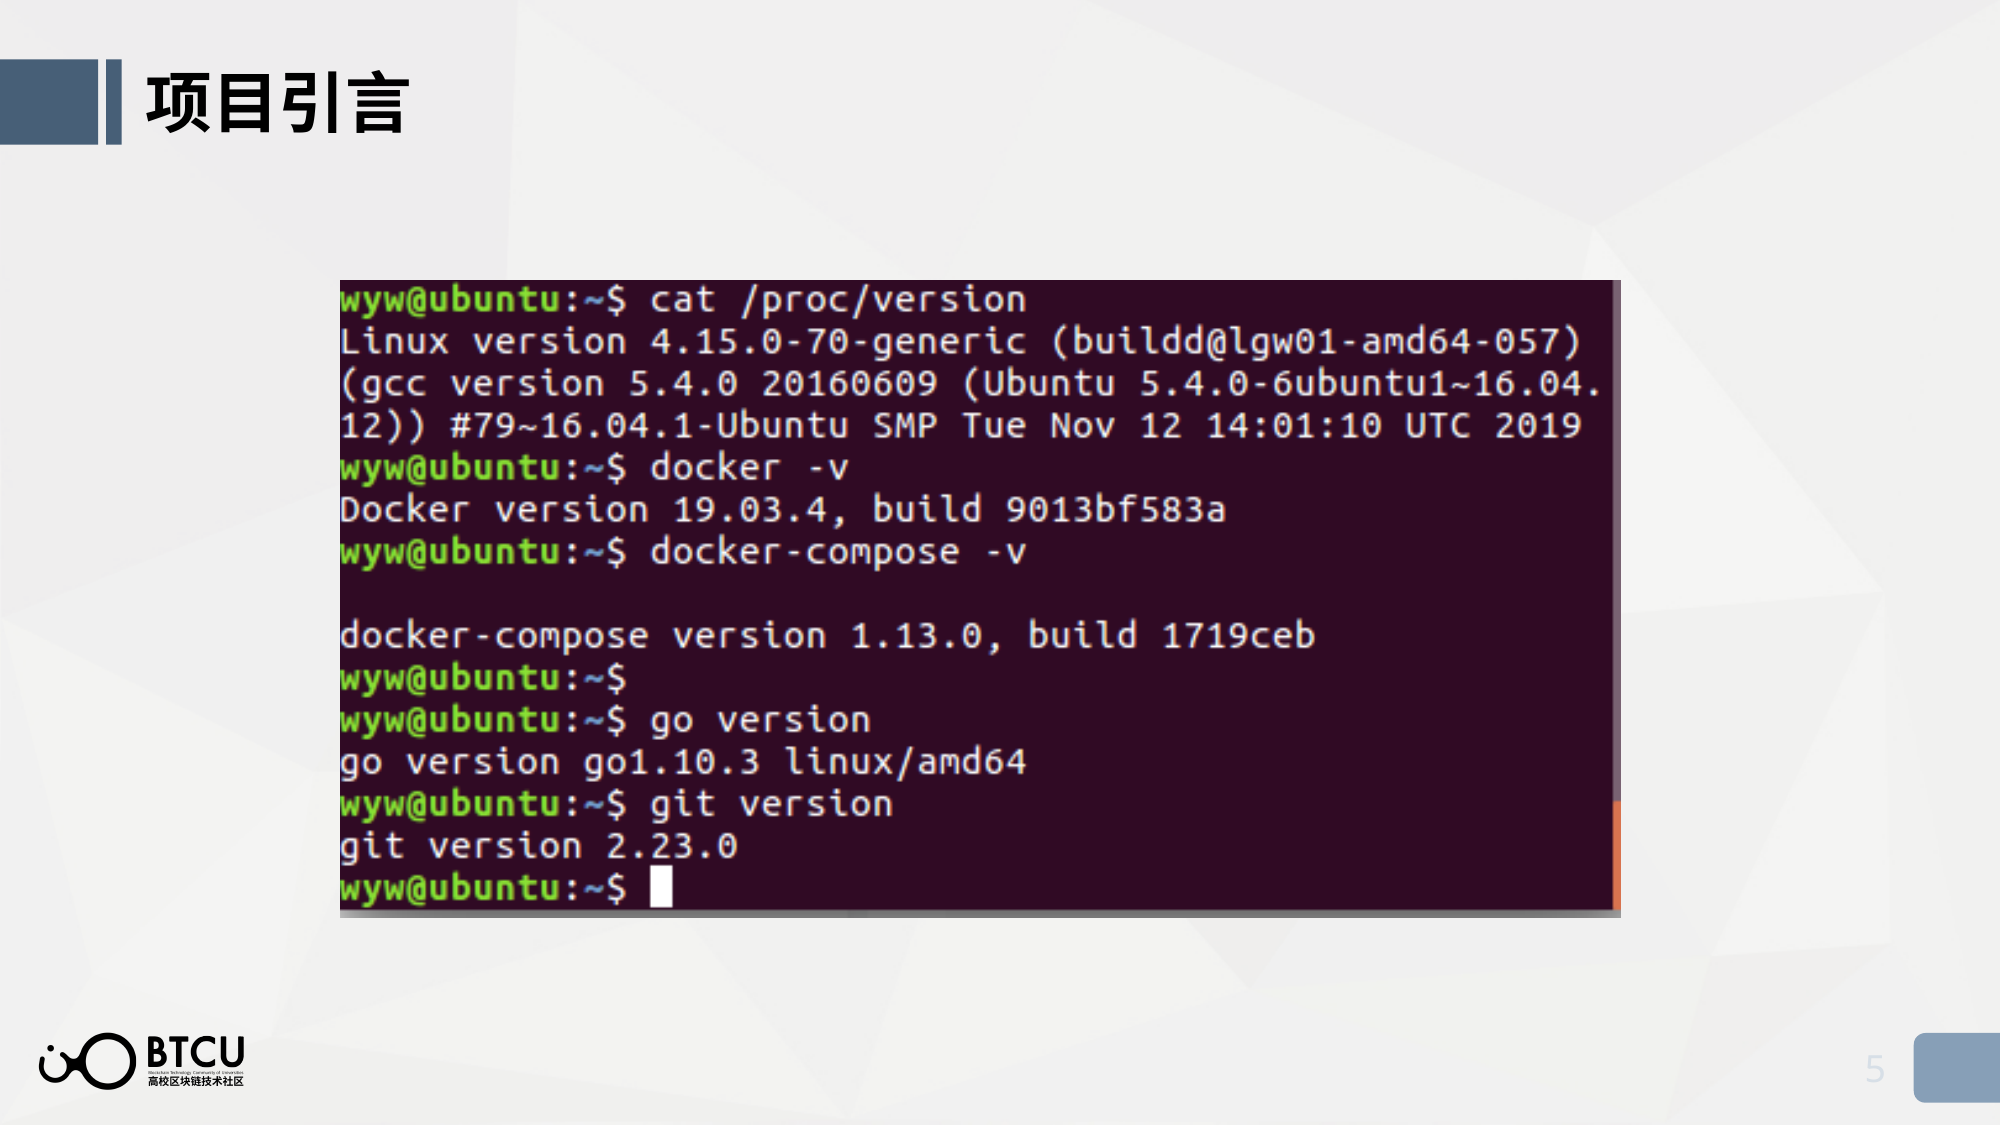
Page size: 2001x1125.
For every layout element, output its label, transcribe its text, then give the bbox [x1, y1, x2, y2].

text_box [106, 59, 122, 145]
text_box 项目引言 [130, 53, 428, 149]
text_box 5 [1849, 1037, 2000, 1104]
text_box [1916, 1032, 2000, 1037]
picture [18, 997, 274, 1125]
picture [340, 280, 1621, 918]
text_box [0, 59, 99, 145]
